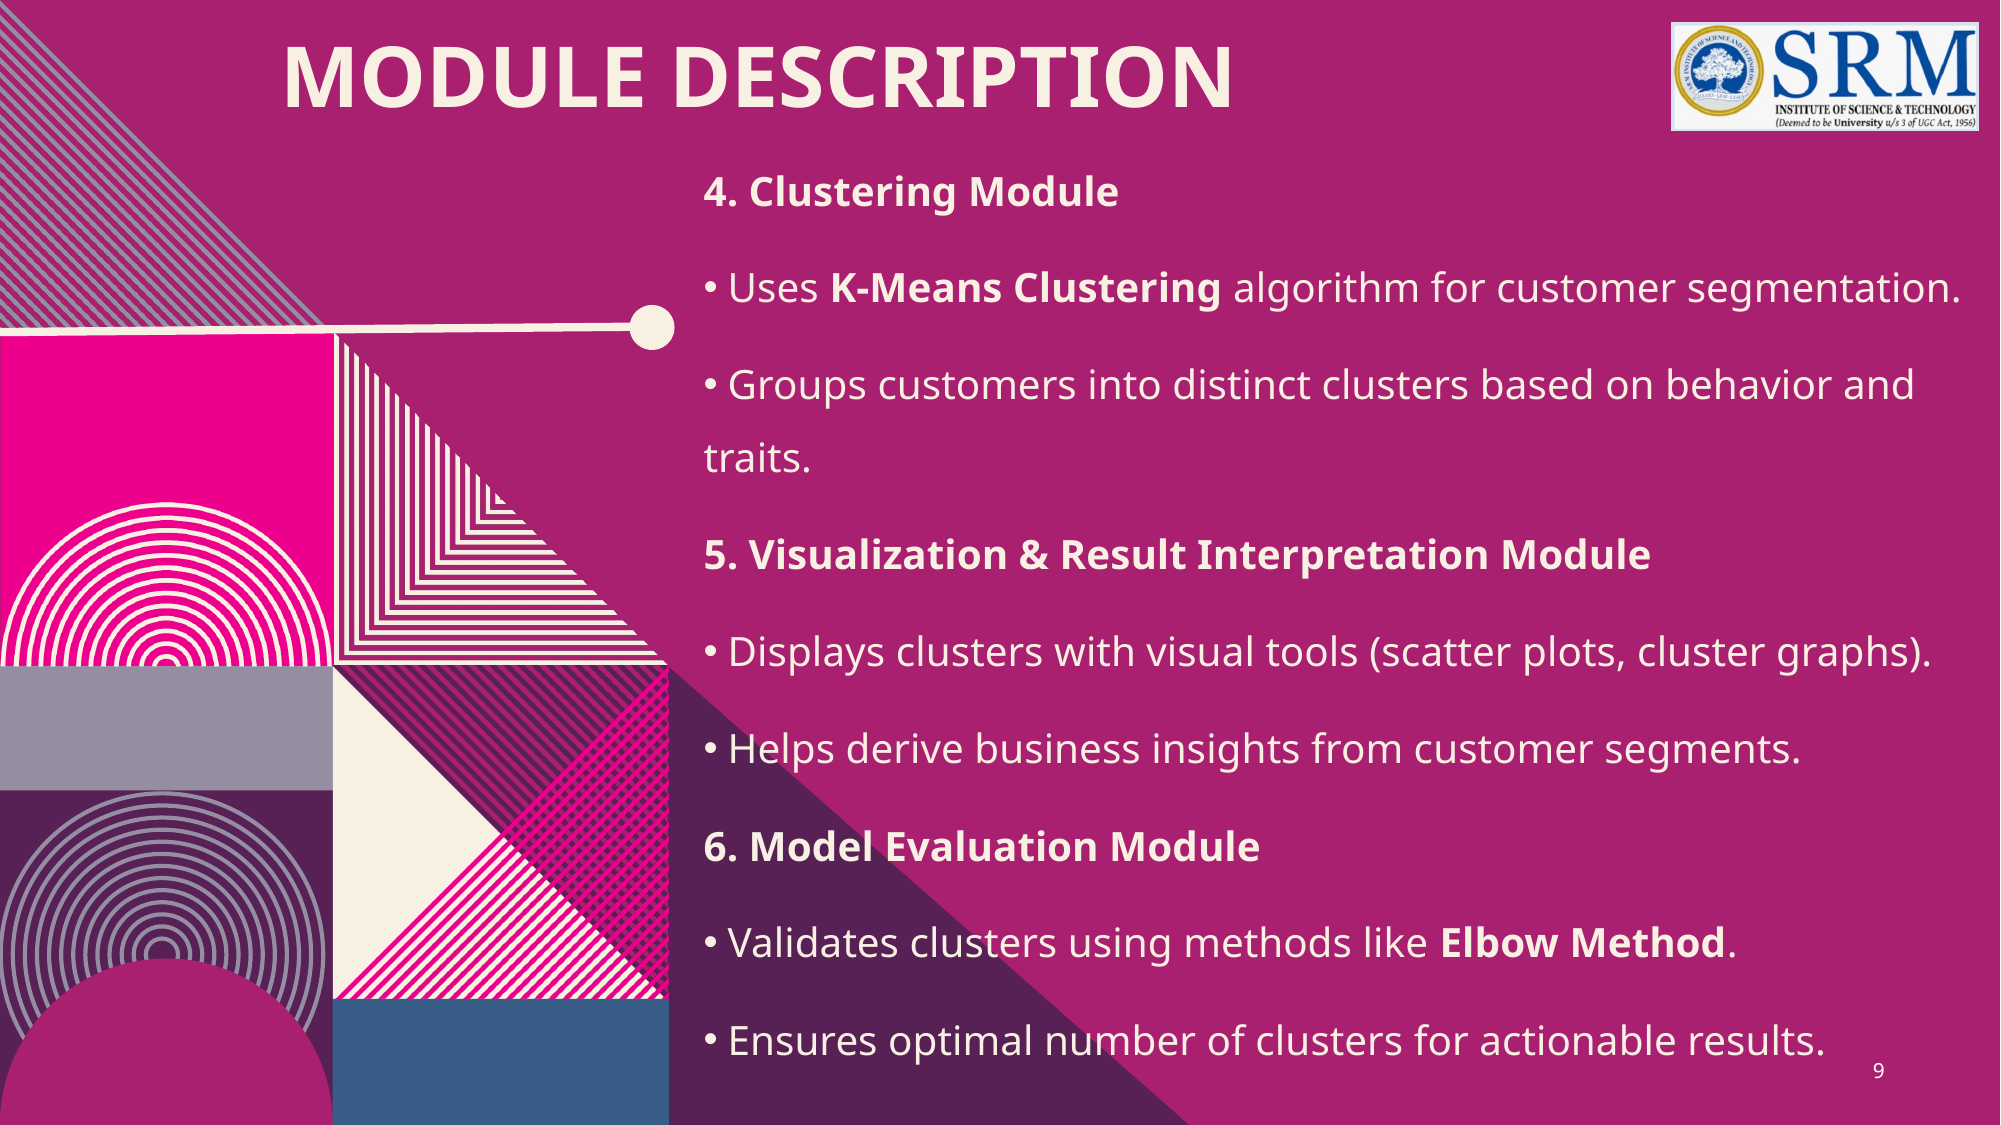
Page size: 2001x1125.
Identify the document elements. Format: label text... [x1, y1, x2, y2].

picture [0, 502, 332, 667]
picture [1670, 22, 1979, 131]
slide_number 9 [1824, 1042, 1900, 1102]
picture [333, 332, 669, 998]
subtitle 4. Clustering Module Uses K-Means Clustering algorithm for customer segmentation. Groups customers into distinct clusters based on behavior and traits. 5. Visualization & Result Interpretation Module Displays clusters with visual tools (scatter plots, cluster graphs). Helps derive business insights from customer segments. 6. Model Evaluation Module Validates clusters using methods like Elbow Method. Ensures optimal number of clusters for actionable results. [688, 133, 1979, 1102]
picture [0, 0, 333, 327]
title Module Description [265, 27, 1367, 134]
